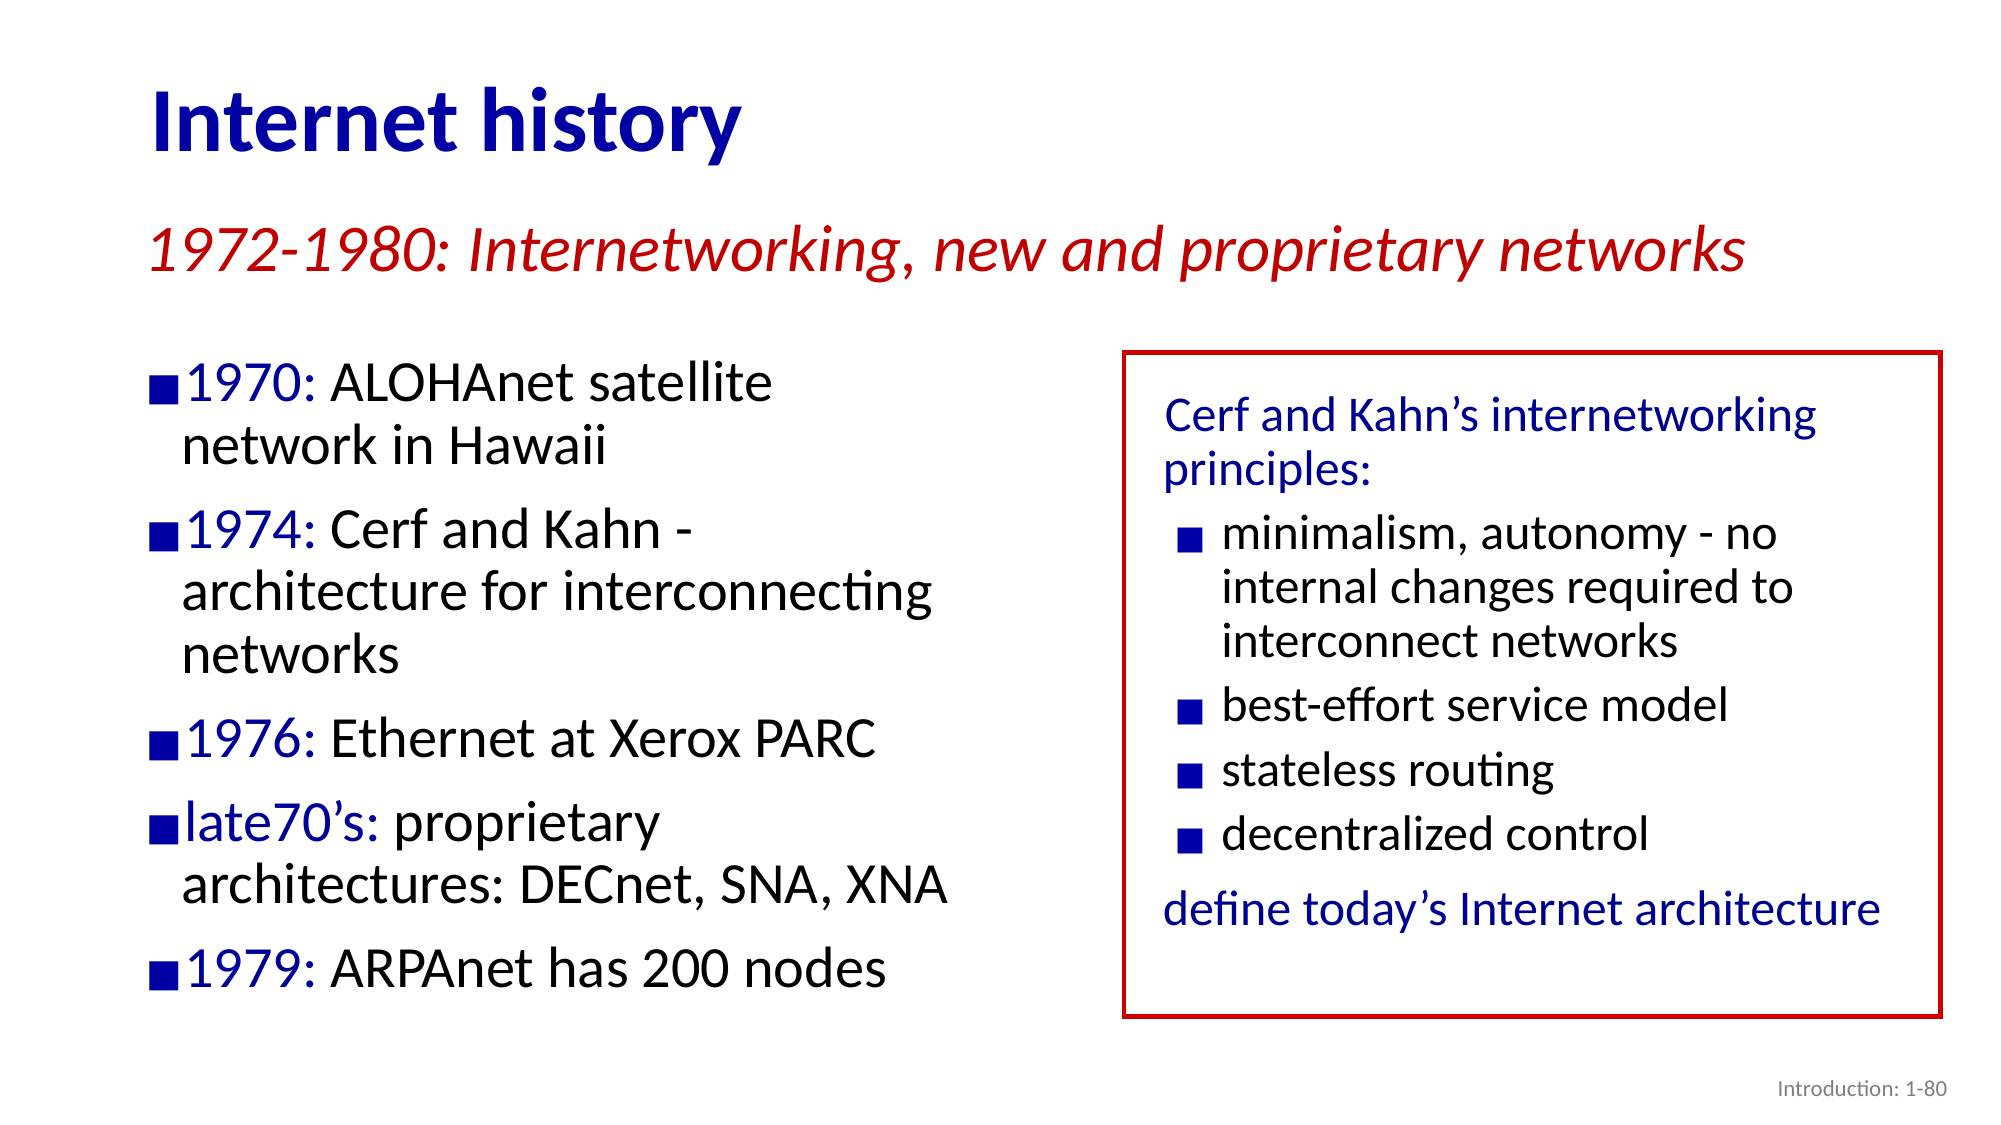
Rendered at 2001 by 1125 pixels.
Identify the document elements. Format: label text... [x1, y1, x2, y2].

text_box 1970: ALOHAnet satellite network in Hawaii 1974: Cerf and Kahn - architecture for interconnecting networks 1976: Ethernet at Xerox PARC late70’s: proprietary architectures: DECnet, SNA, XNA 1979: ARPAnet has 200 nodes [108, 343, 975, 1057]
text_box 1972-1980: Internetworking, new and proprietary networks [129, 197, 1781, 294]
title Internet history [135, 47, 1861, 195]
slide_number Introduction: 1-‹#› [1512, 1056, 1963, 1117]
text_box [1123, 351, 1941, 1022]
